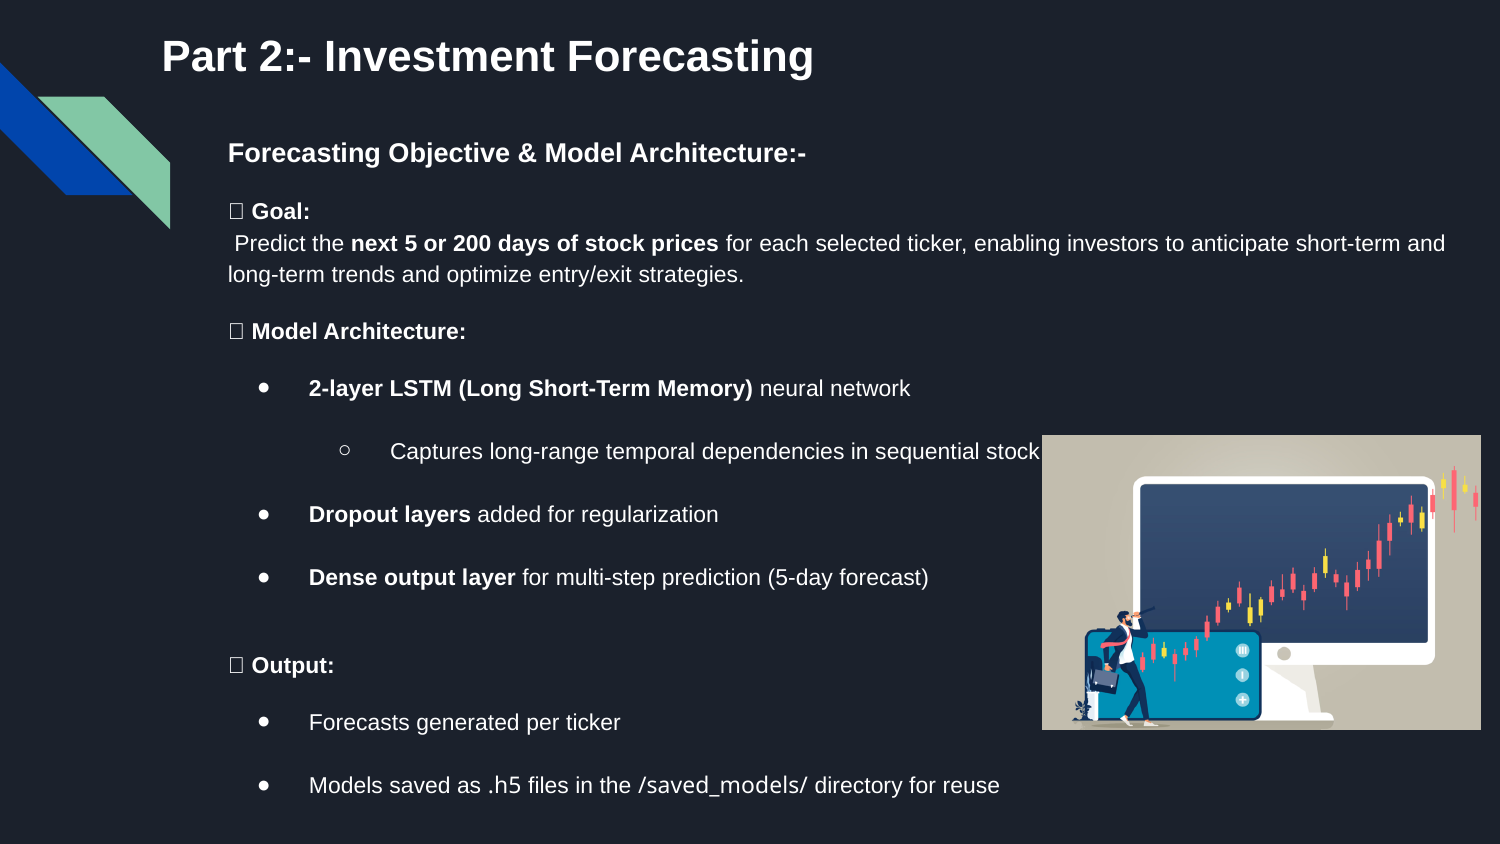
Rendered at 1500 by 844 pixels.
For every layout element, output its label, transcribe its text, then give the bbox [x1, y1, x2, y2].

list Forecasting Objective & Model Architecture:- 🎯 Goal: Predict the next 5 or 200 days of stock prices for each selected ticker, enabling investors to anticipate short-term and long-term trends and optimize entry/exit strategies. 🧠 Model Architecture: 2-layer LSTM (Long Short-Term Memory) neural network Captures long-range temporal dependencies in sequential stock data Dropout layers added for regularization Dense output layer for multi-step prediction (5-day forecast) 📁 Output: Forecasts generated per ticker Models saved as .h5 files in the /saved_models/ directory for reuse [212, 115, 1481, 829]
picture [1041, 435, 1482, 730]
title Part 2:- Investment Forecasting [146, 12, 1415, 107]
